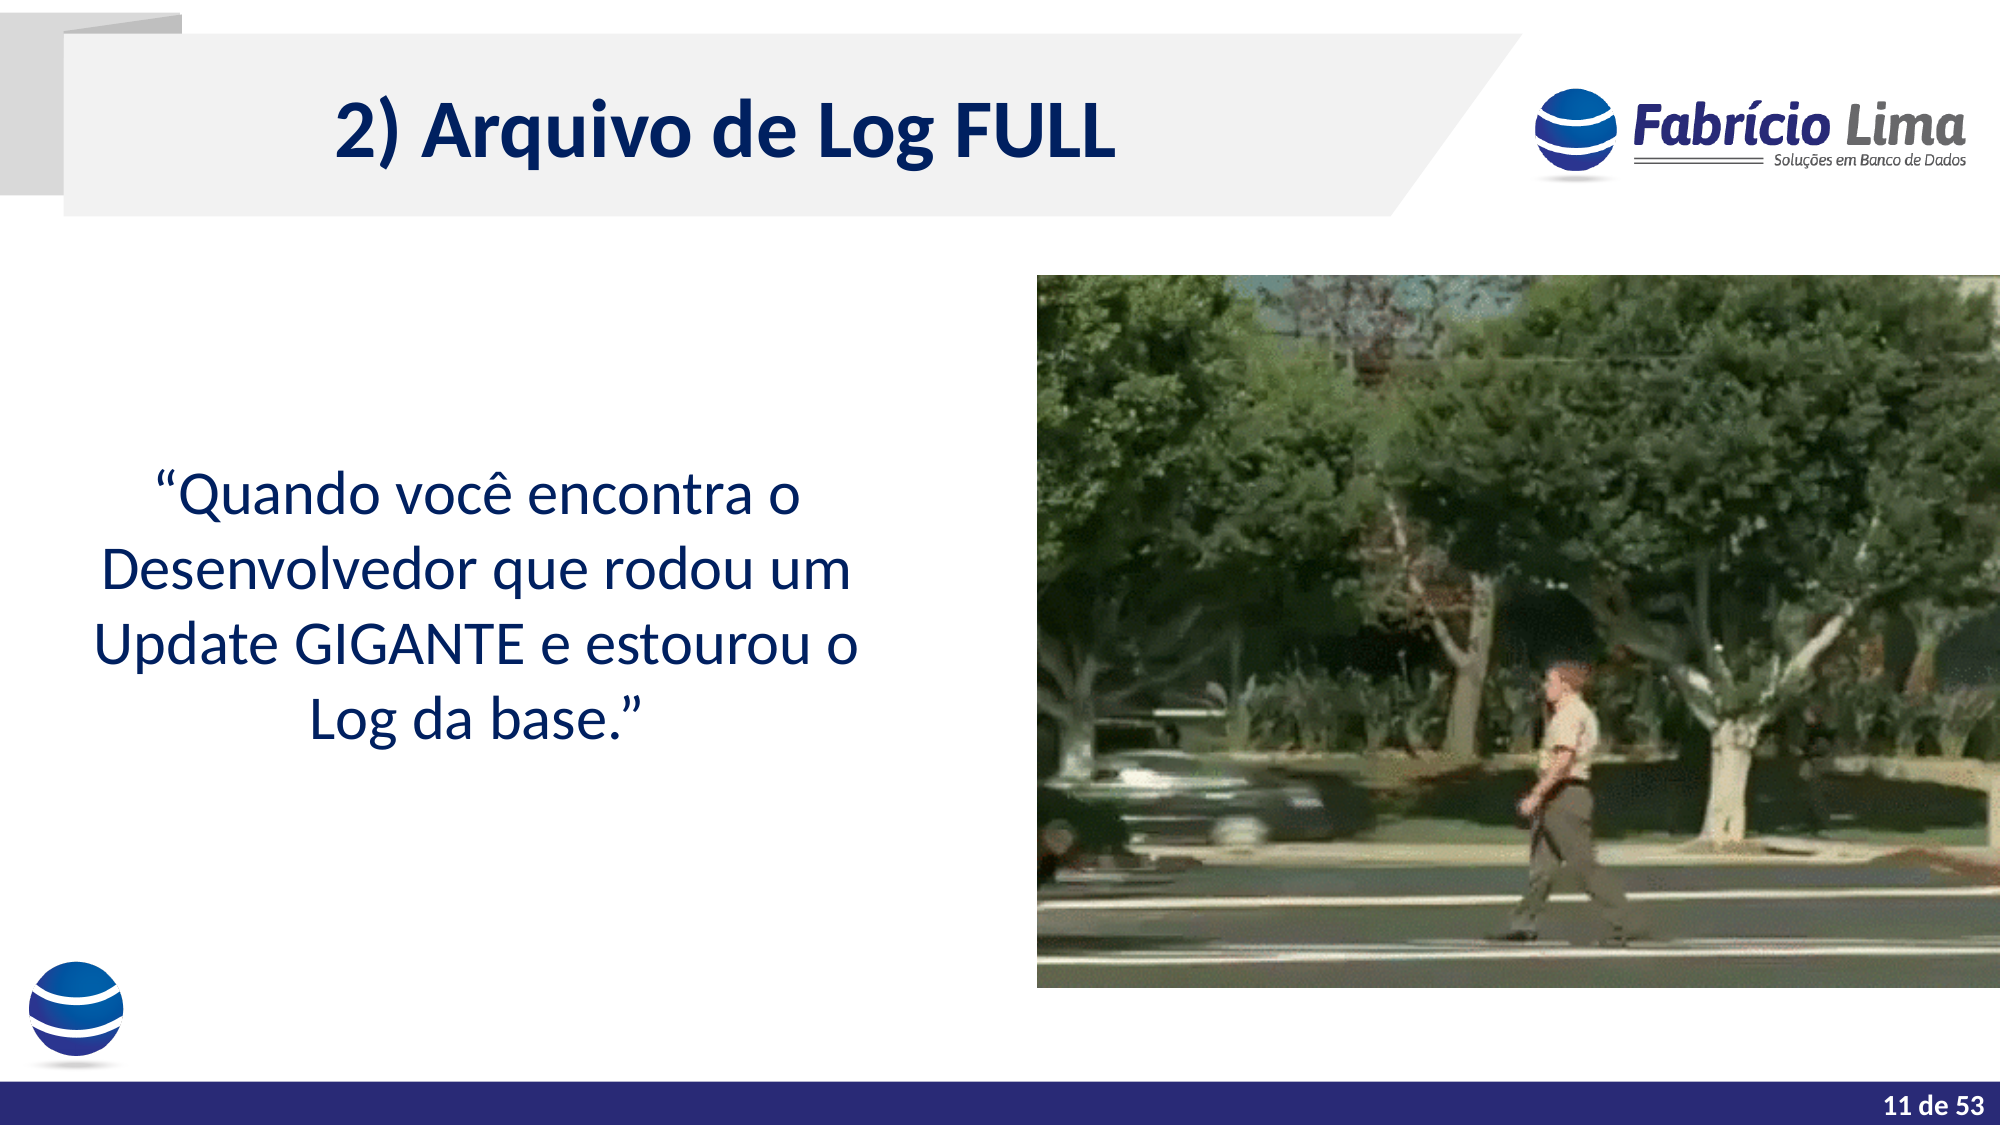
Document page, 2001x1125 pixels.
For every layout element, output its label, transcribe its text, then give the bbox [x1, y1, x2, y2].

picture [14, 951, 137, 1082]
slide_number 11 de 53 [1718, 1083, 2000, 1125]
picture [1037, 275, 2000, 988]
picture [1501, 42, 1997, 217]
text_box 2) Arquivo de Log FULL [62, 31, 1390, 218]
text_box “Quando você encontra o Desenvolvedor que rodou um Update GIGANTE e estourou o Log da base.” [78, 444, 876, 760]
